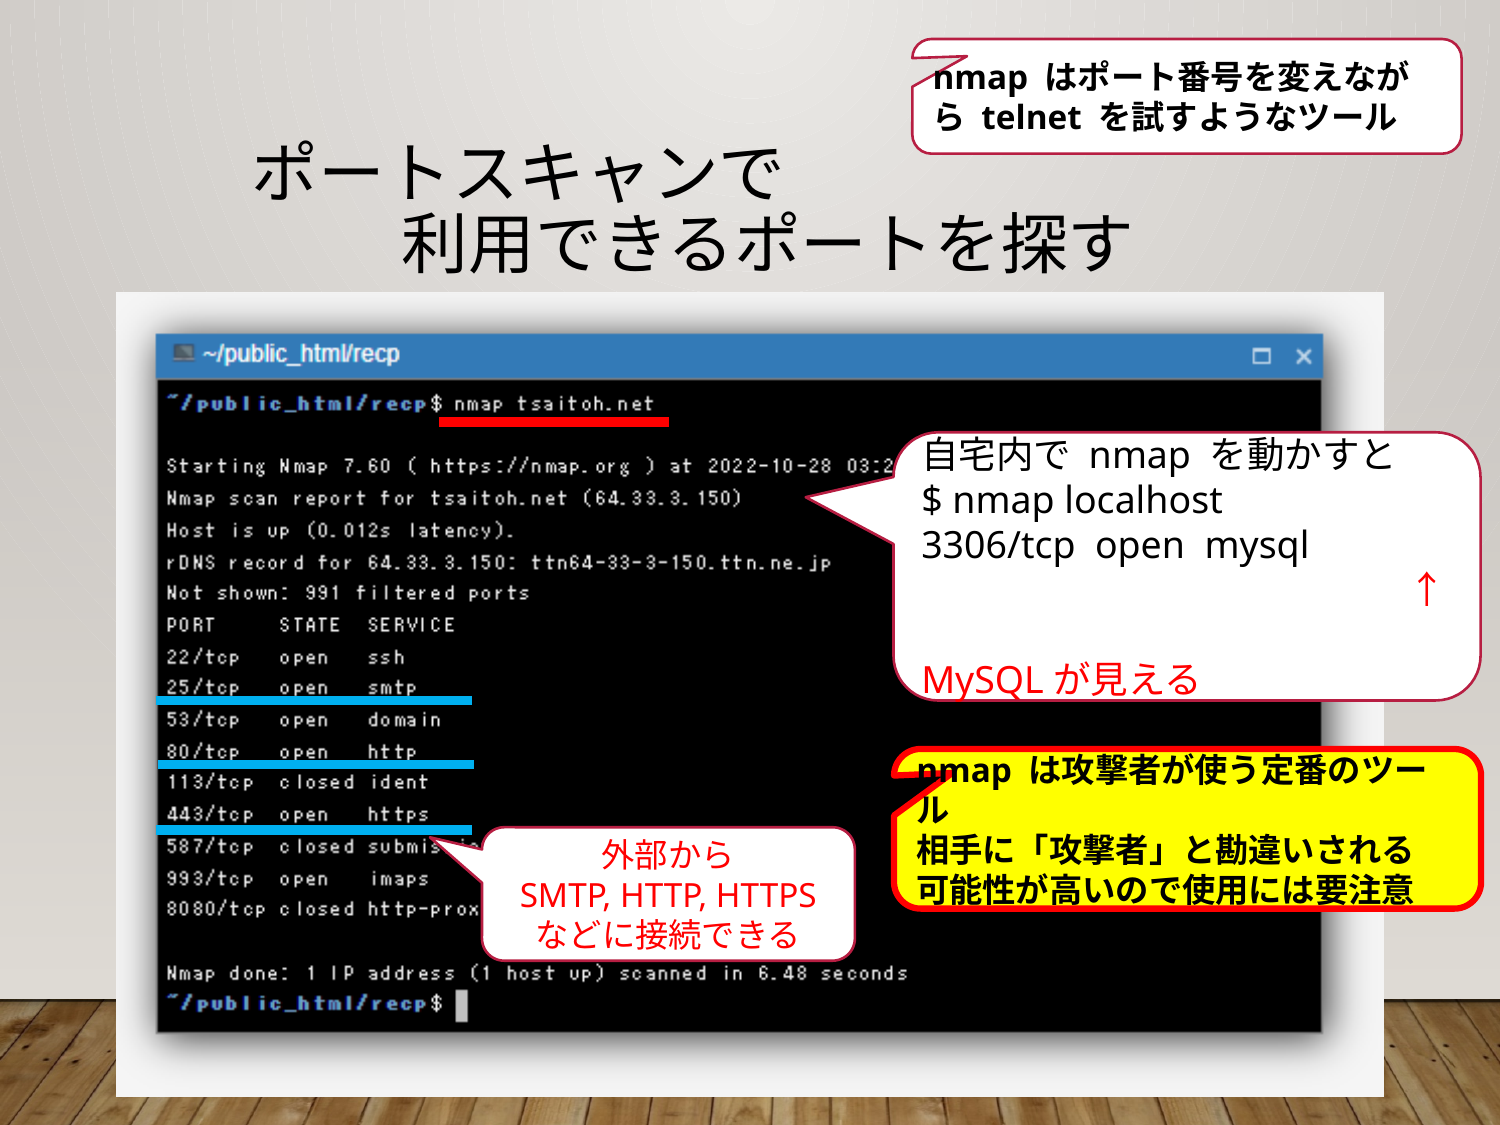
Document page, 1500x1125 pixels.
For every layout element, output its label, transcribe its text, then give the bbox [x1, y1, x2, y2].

title ポートスキャンで 利用できるポートを探す [236, 131, 1315, 292]
text_box 自宅内で nmap を動かすと $ nmap localhost 3306/tcp open mysql ↑ MySQLが見える [1384, 430, 1482, 702]
text_box nmap は攻撃者が使う定番のツール 相手に「攻撃者」と勘違いされる 可能性が高いので使用には要注意 [1384, 747, 1483, 910]
picture [0, 292, 1500, 1125]
text_box nmap はポート番号を変えながら telnet を試すようなツール [910, 37, 1463, 155]
